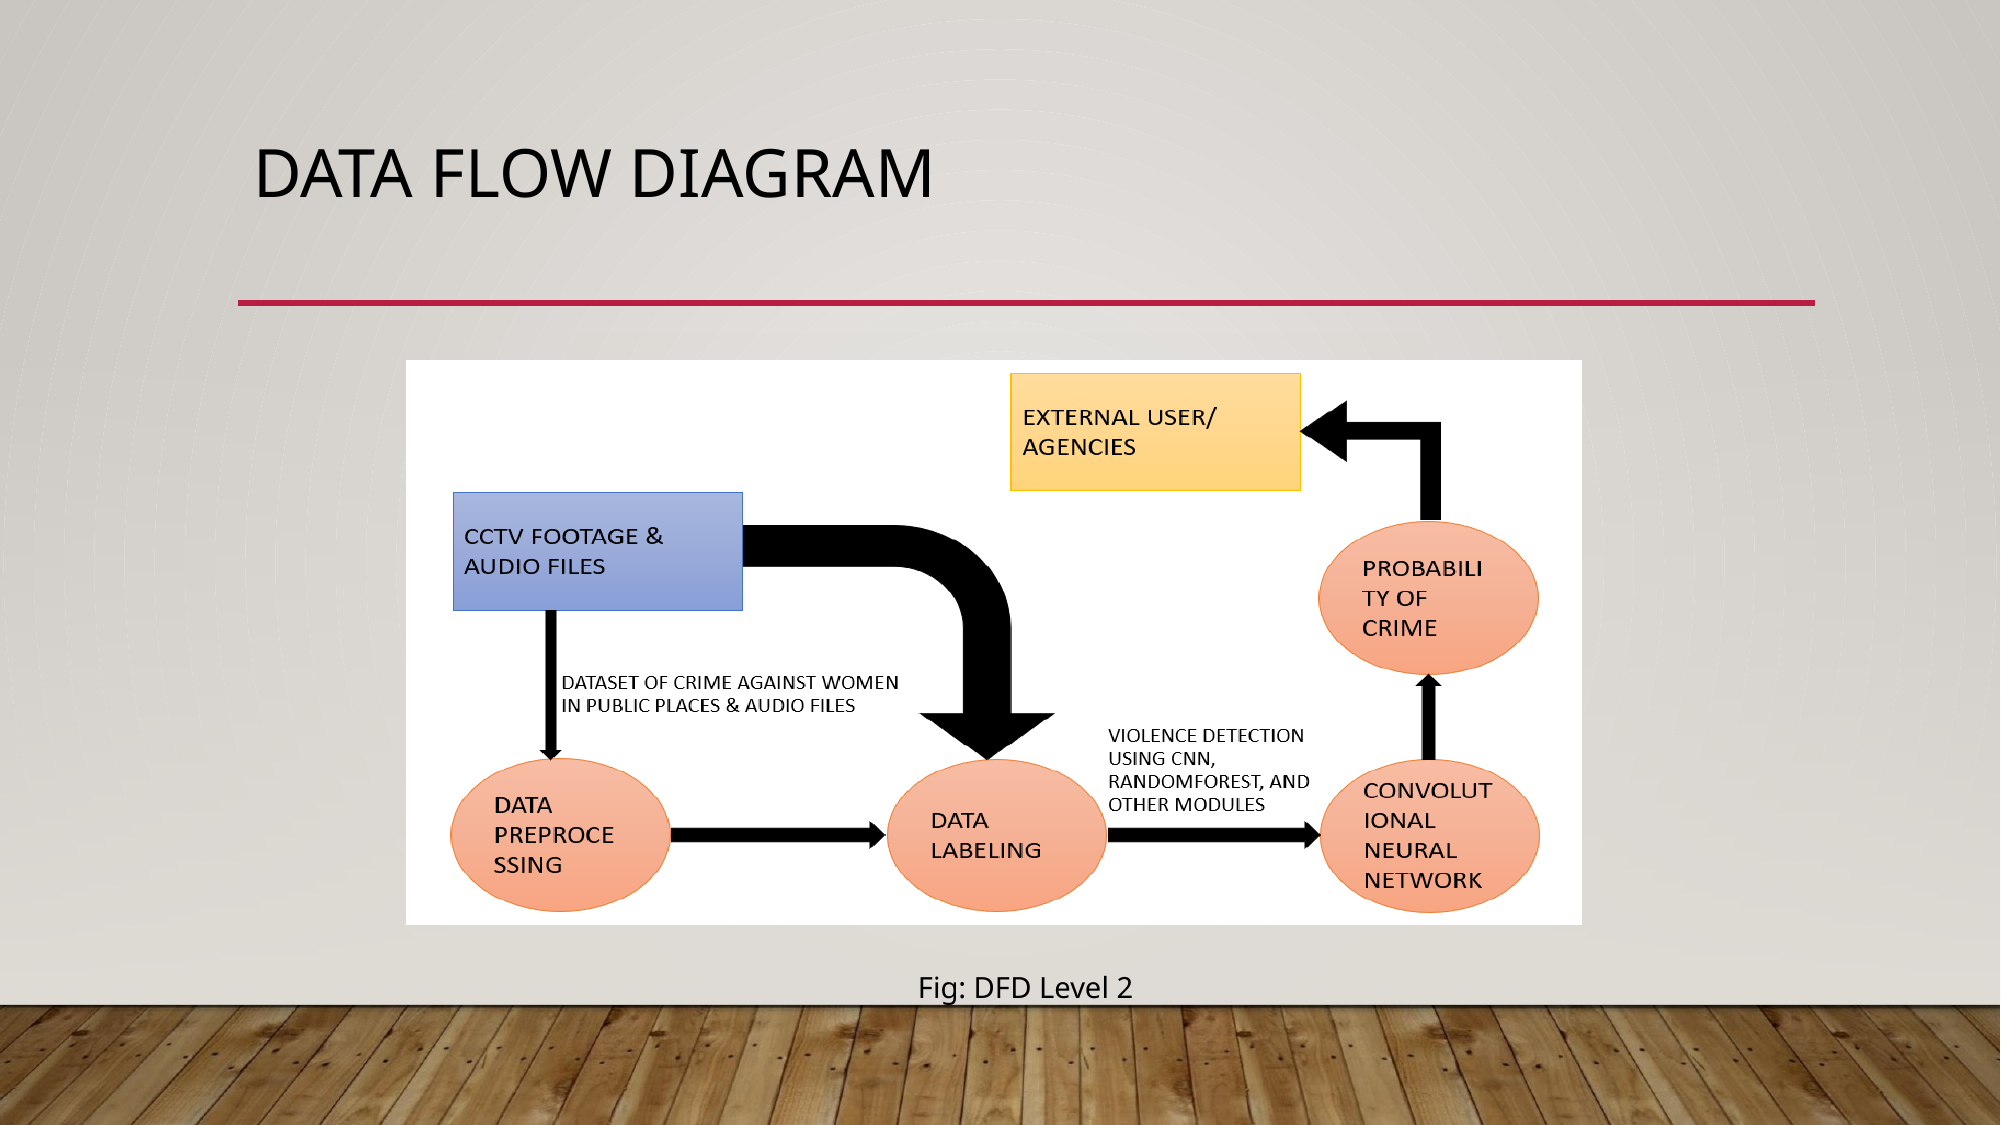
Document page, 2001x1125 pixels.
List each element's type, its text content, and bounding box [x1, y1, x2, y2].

picture [0, 1005, 2000, 1125]
text_box Fig: DFD Level 2 [644, 953, 1408, 1019]
title DATA FLOW DIAGRAM [238, 131, 1814, 305]
picture [406, 360, 1583, 926]
